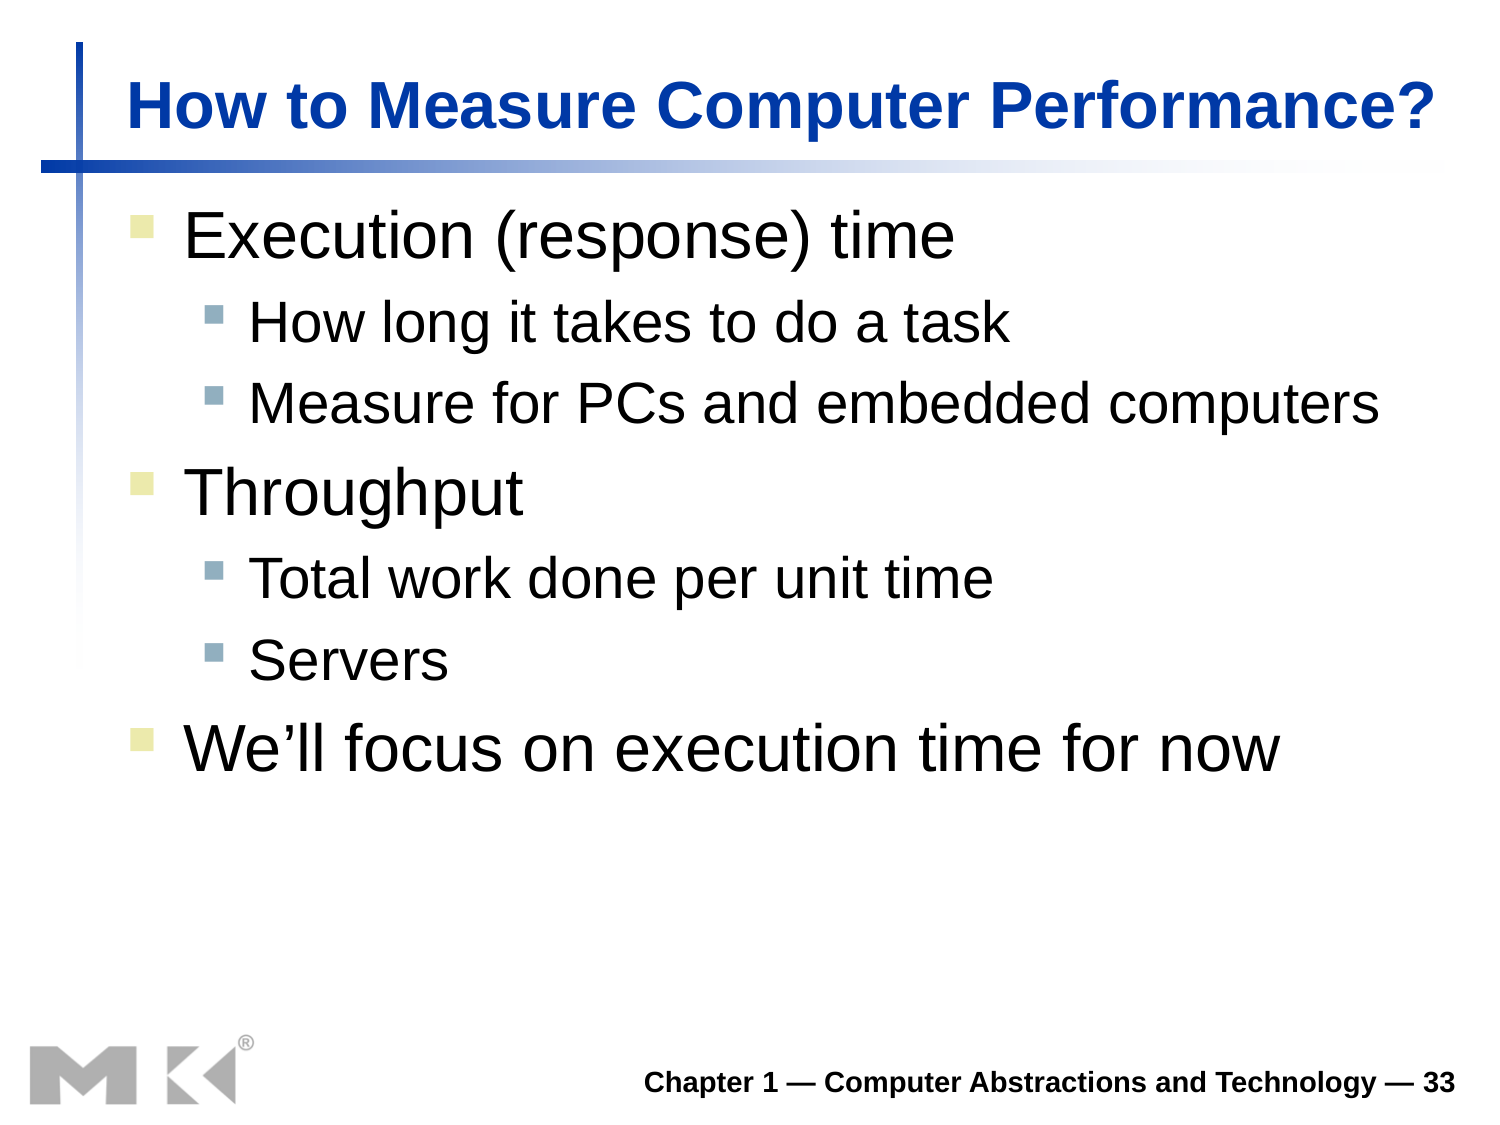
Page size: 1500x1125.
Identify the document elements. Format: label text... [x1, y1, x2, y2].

text_box How to Measure Computer Performance? [112, 53, 1467, 149]
text_box Chapter 1 — Computer Abstractions and Technology — <number> [277, 1046, 1471, 1106]
picture [29, 1034, 255, 1105]
text_box Execution (response) time How long it takes to do a task Measure for PCs and embedded computers Throughput Total work done per unit time Servers We’ll focus on execution time for now [112, 184, 1469, 1023]
